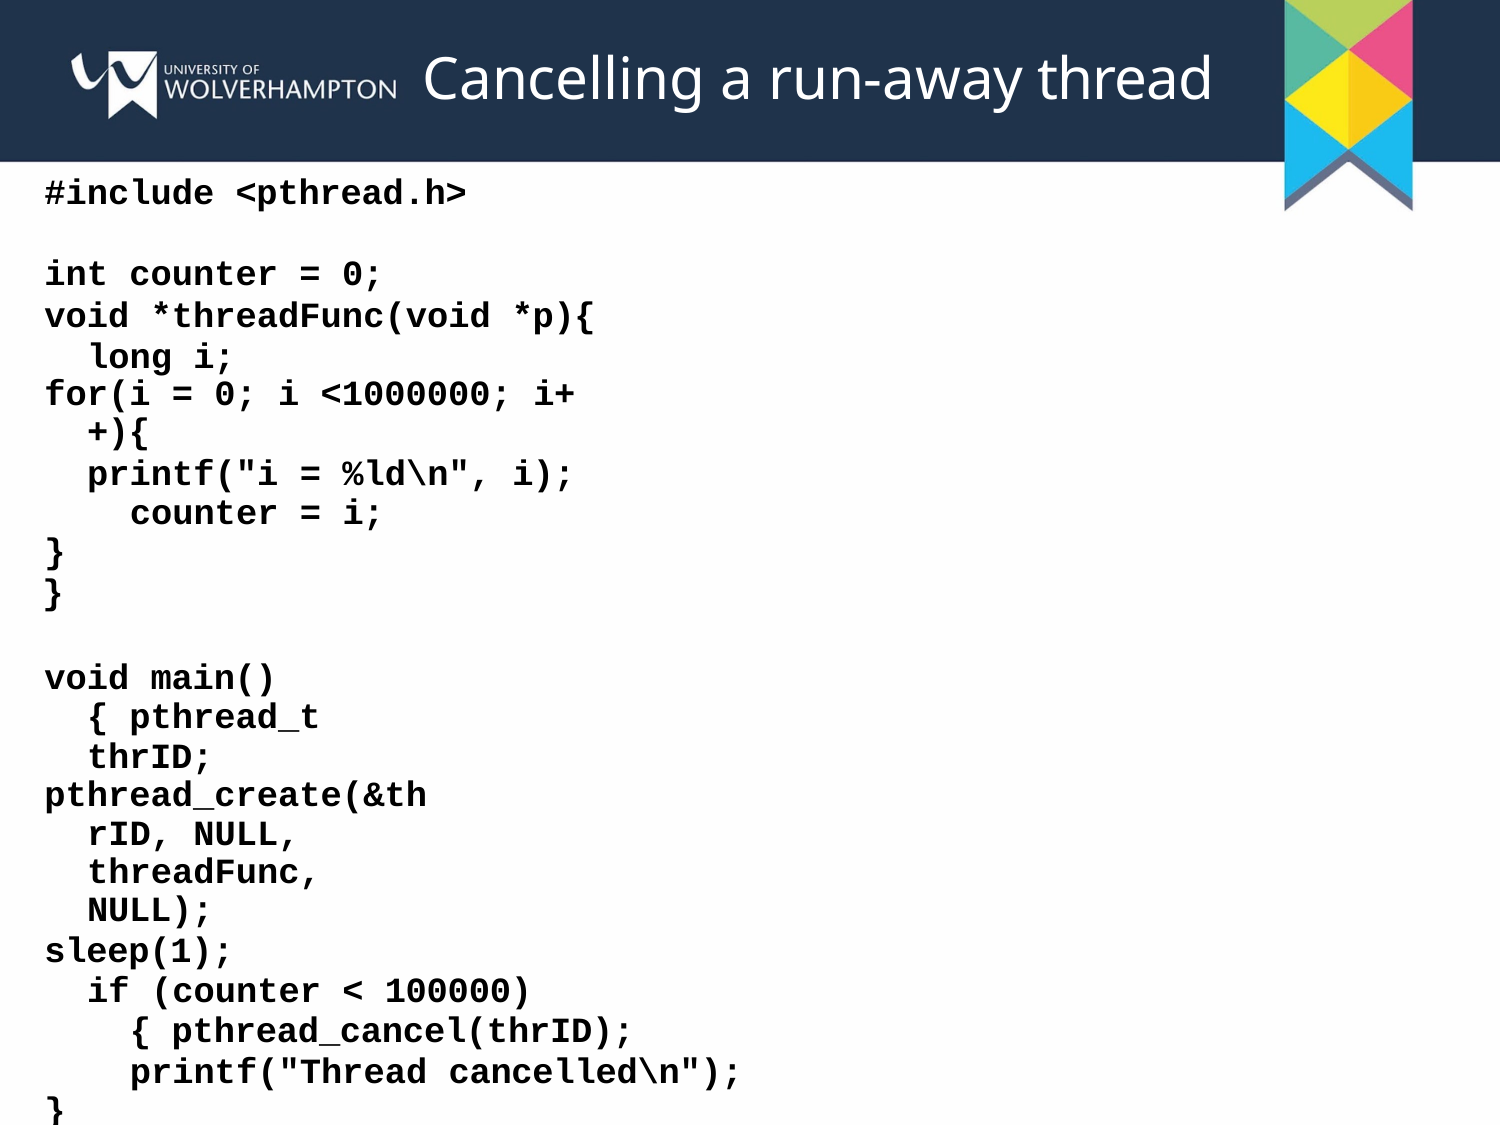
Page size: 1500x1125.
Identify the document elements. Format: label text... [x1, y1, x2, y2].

title Cancelling a run-away thread [420, 39, 1220, 230]
picture [0, 0, 1500, 1125]
text_box #include <pthread.h> int counter = 0; void *threadFunc(void *p){ long i; for(i = 0; i <1000000; i++){ printf("i = %ld\n", i); counter = i; } } void main(){ pthread_t thrID; pthread_create(&thrID, NULL, threadFunc, NULL); sleep(1); if (counter < 100000){ pthread_cancel(thrID); printf("Thread cancelled\n"); } pthread_join(thrID, NULL); } [42, 167, 1093, 1125]
